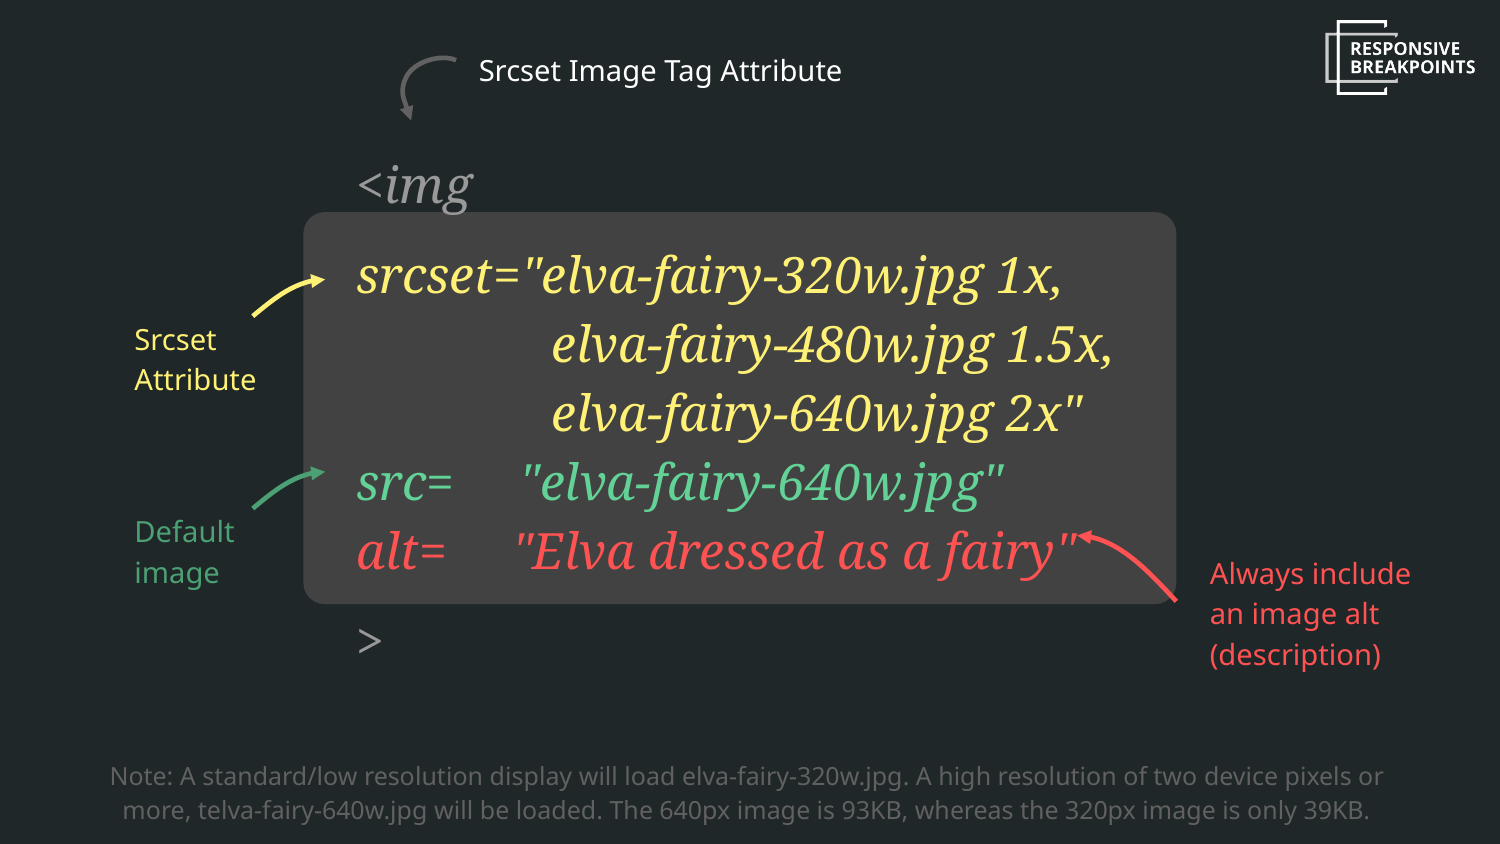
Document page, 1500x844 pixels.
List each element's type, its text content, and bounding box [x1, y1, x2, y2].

text_box Always include an image alt (description) [1194, 535, 1456, 660]
text_box Note: A standard/low resolution display will load elva-fairy-320w.jpg. A high resolution of two device pixels or more, telva-fairy-640w.jpg will be loaded. The 640px image is 93KB, whereas the 320px image is only 39KB. [59, 740, 1436, 807]
text_box Srcset Image Tag Attribute [463, 32, 945, 99]
text_box Default image [119, 493, 280, 619]
picture [1324, 20, 1475, 99]
text_box [252, 466, 326, 509]
text_box [401, 57, 457, 121]
text_box [1077, 530, 1177, 602]
title <img srcset="elva-fairy-320w.jpg 1x, elva-fairy-480w.jpg 1.5x, elva-fairy-640w.jpg 2x" src= "elva-fairy-640w.jpg" alt= "Elva dressed as a fairy" > [341, 73, 1381, 740]
text_box Srcset Attribute [119, 301, 280, 426]
text_box [303, 212, 341, 605]
text_box [252, 274, 326, 317]
